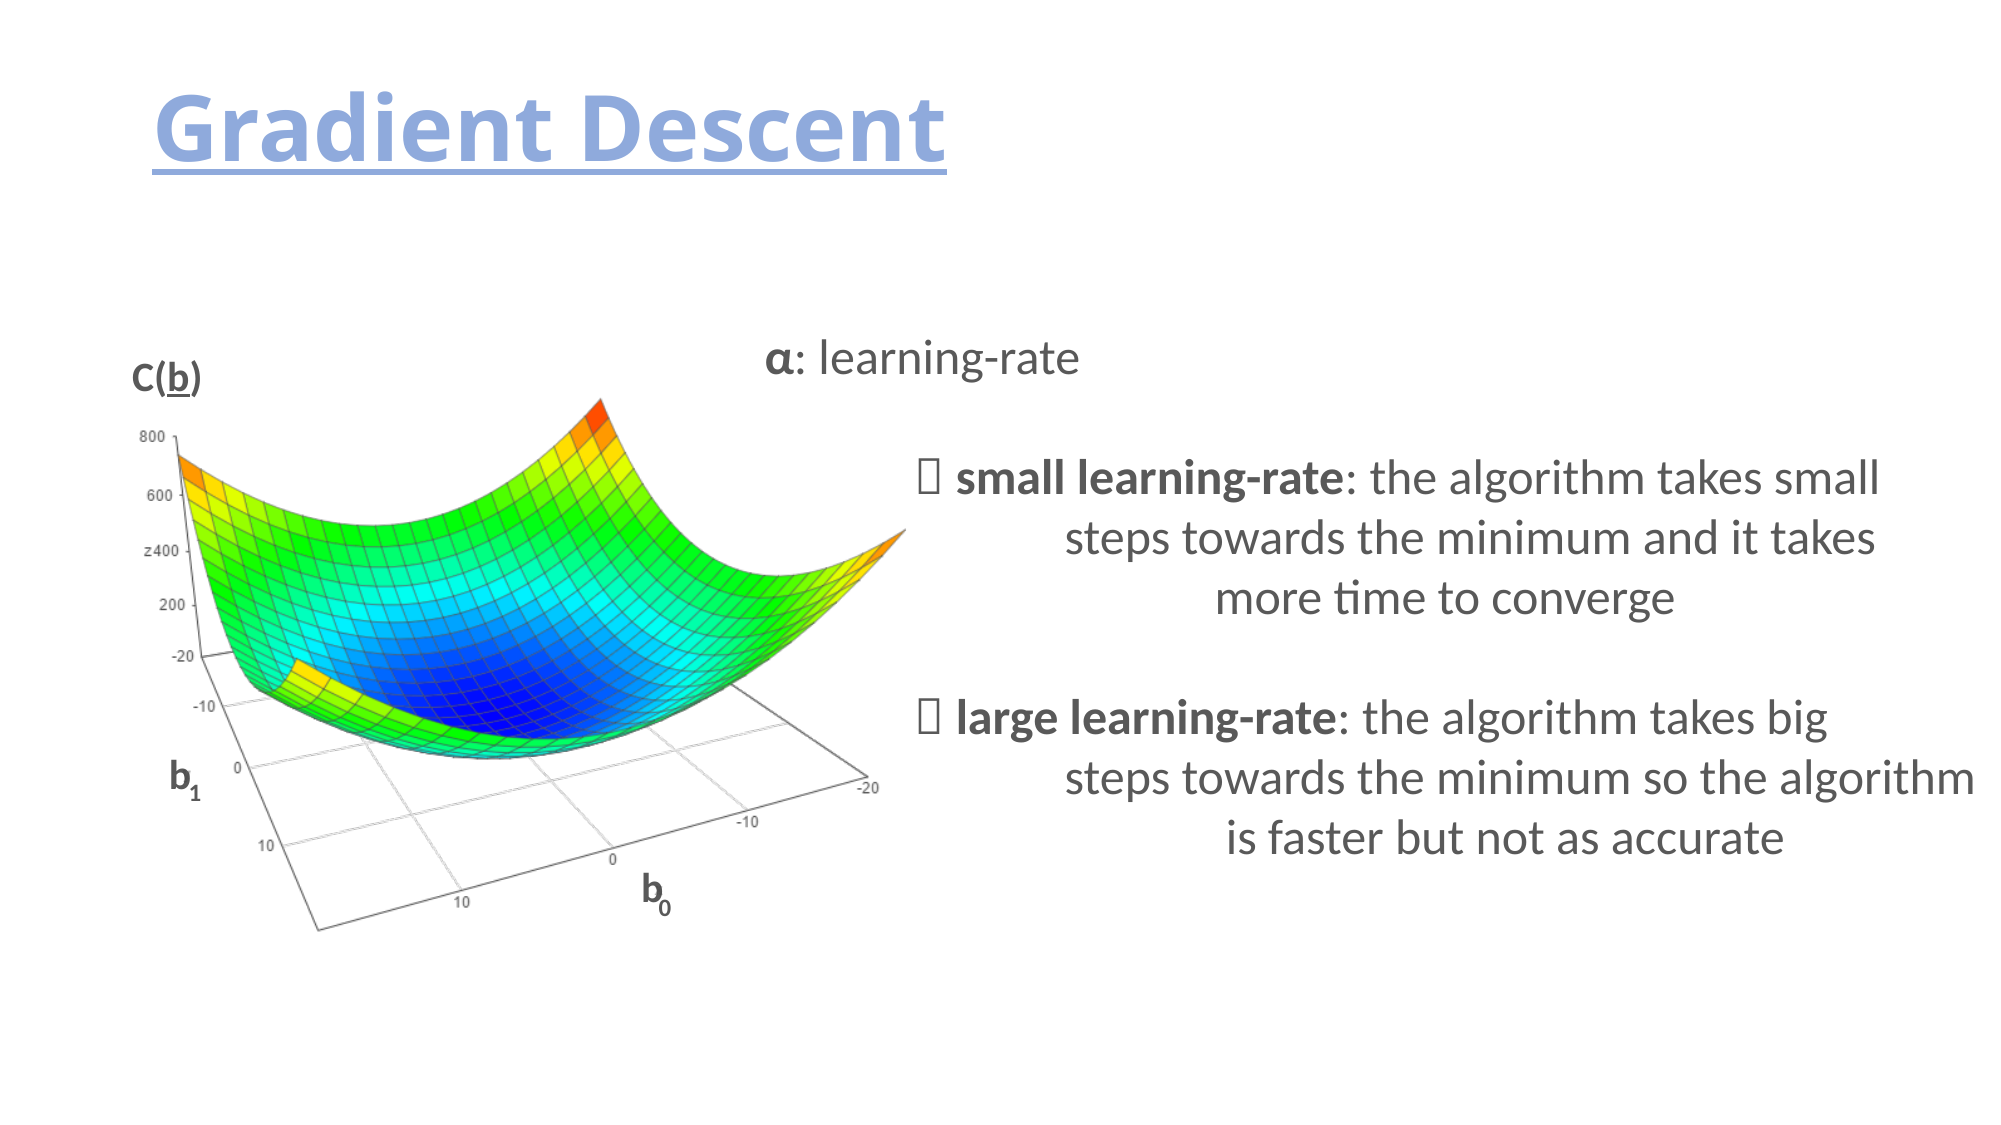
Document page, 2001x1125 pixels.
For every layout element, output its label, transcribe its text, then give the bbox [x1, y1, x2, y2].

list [0, 250, 960, 939]
title Gradient Descent [137, 23, 1863, 241]
text_box α: learning-rate  small learning-rate: the algorithm takes small steps towards the minimum and it takes more time to converge  large learning-rate: the algorithm takes big steps towards the minimum so the algorithm is faster but not as accurate [960, 256, 2000, 872]
